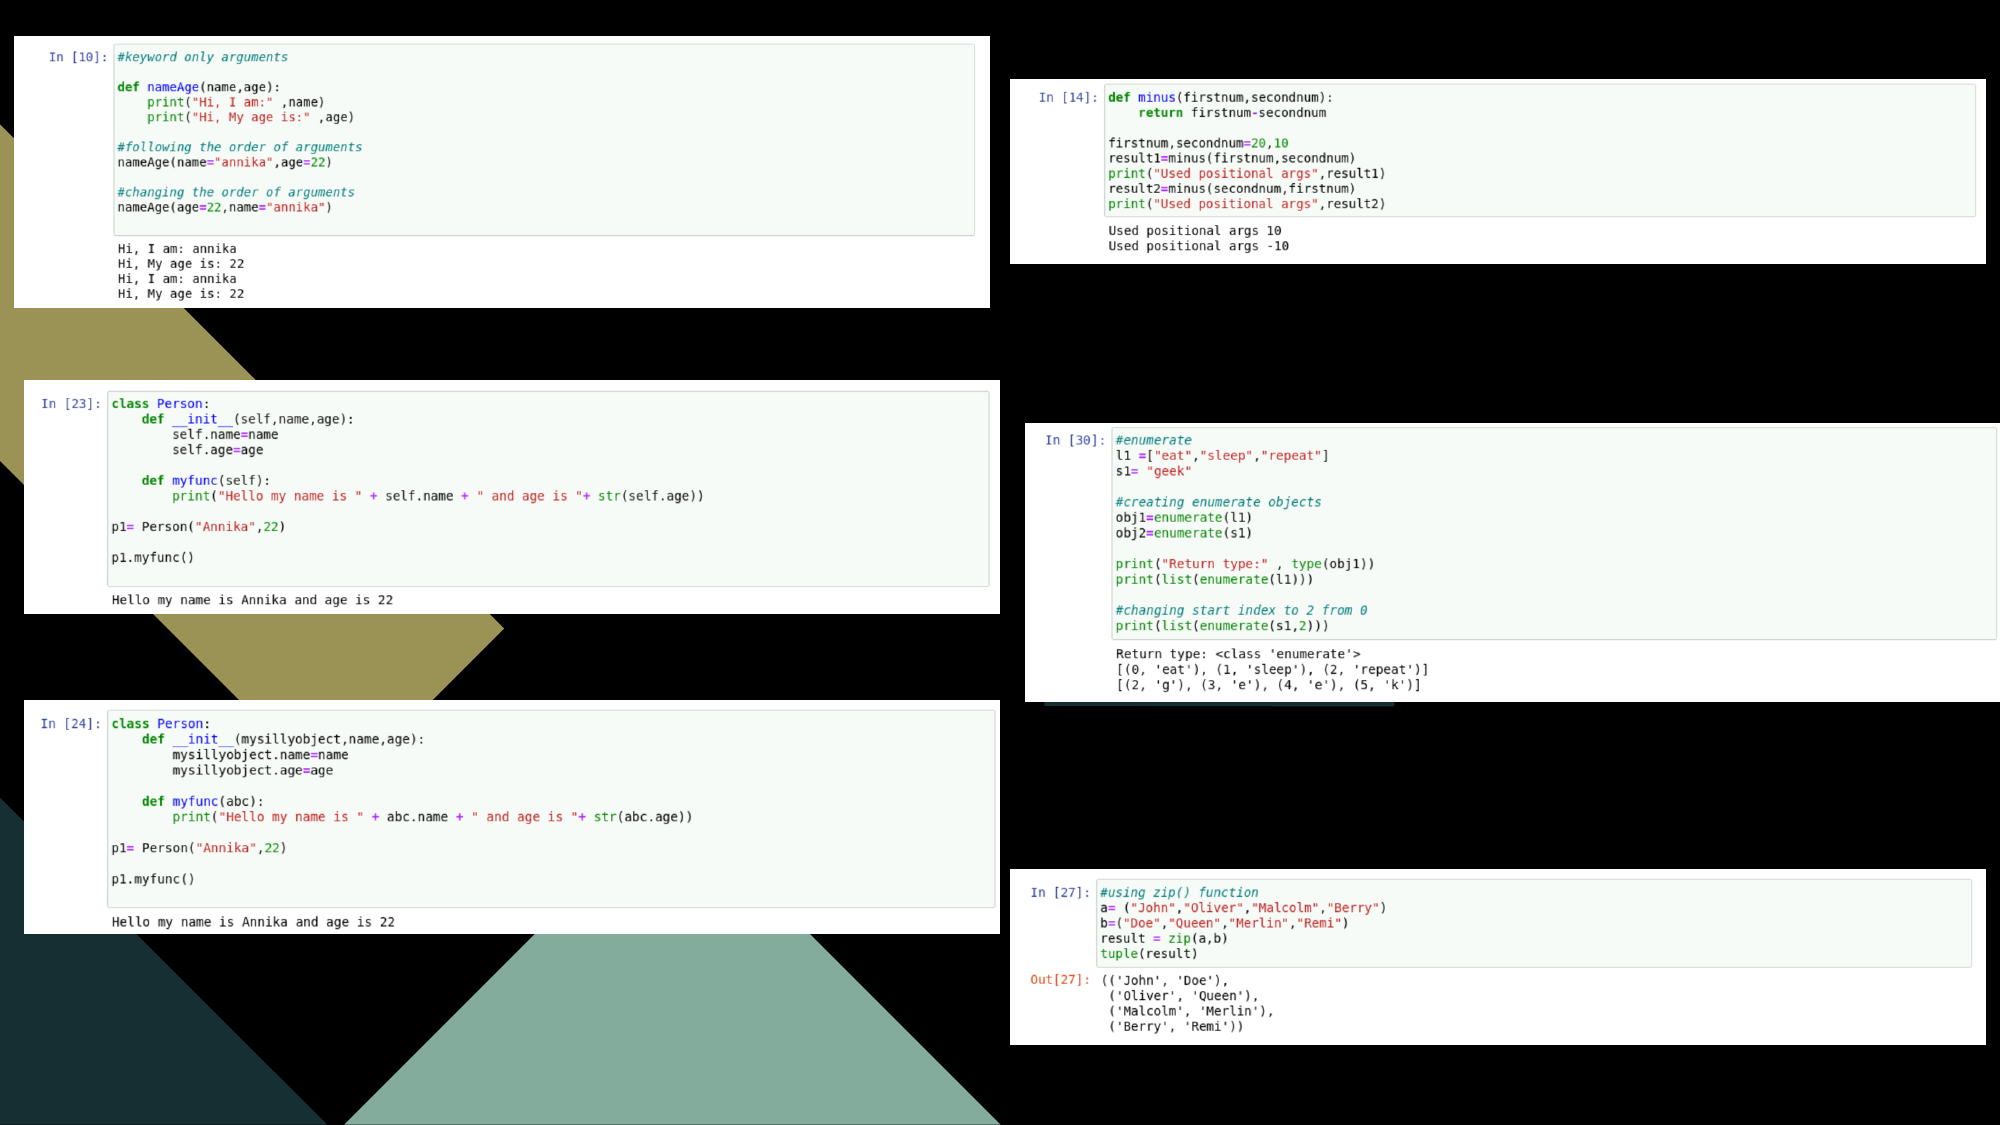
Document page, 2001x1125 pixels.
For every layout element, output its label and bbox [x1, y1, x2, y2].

picture [1010, 869, 1986, 1046]
picture [24, 380, 1001, 615]
picture [14, 36, 990, 308]
picture [1010, 79, 1986, 265]
picture [1024, 423, 2000, 702]
picture [24, 700, 1001, 934]
